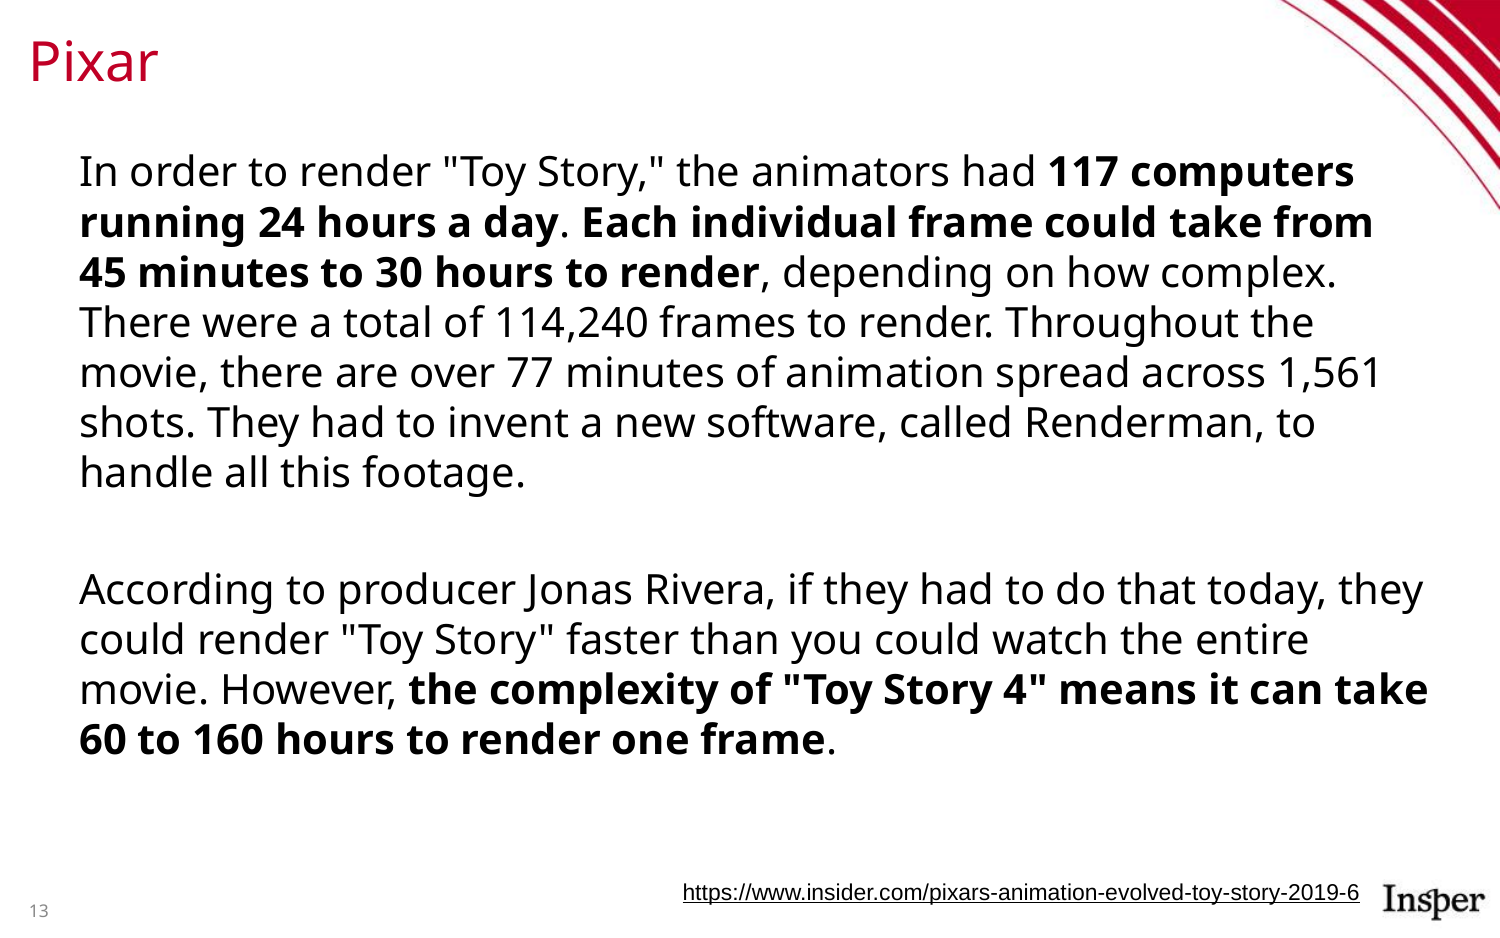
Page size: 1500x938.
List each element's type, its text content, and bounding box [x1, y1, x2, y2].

picture [249, 0, 1500, 938]
list In order to render "Toy Story," the animators had 117 computers running 24 hours a day. Each individual frame could take from 45 minutes to 30 hours to render, depending on how complex. There were a total of 114,240 frames to render. Throughout the movie, there are over 77 minutes of animation spread across 1,561 shots. They had to invent a new software, called Renderman, to handle all this footage. According to producer Jonas Rivera, if they had to do that today, they could render "Toy Story" faster than you could watch the entire movie. However, the complexity of "Toy Story 4" means it can take 60 to 160 hours to render one frame. [64, 137, 1447, 876]
slide_number 13 [0, 887, 78, 938]
title Pixar [13, 18, 1397, 104]
text_box https://www.insider.com/pixars-animation-evolved-toy-story-2019-6 [353, 870, 1376, 921]
